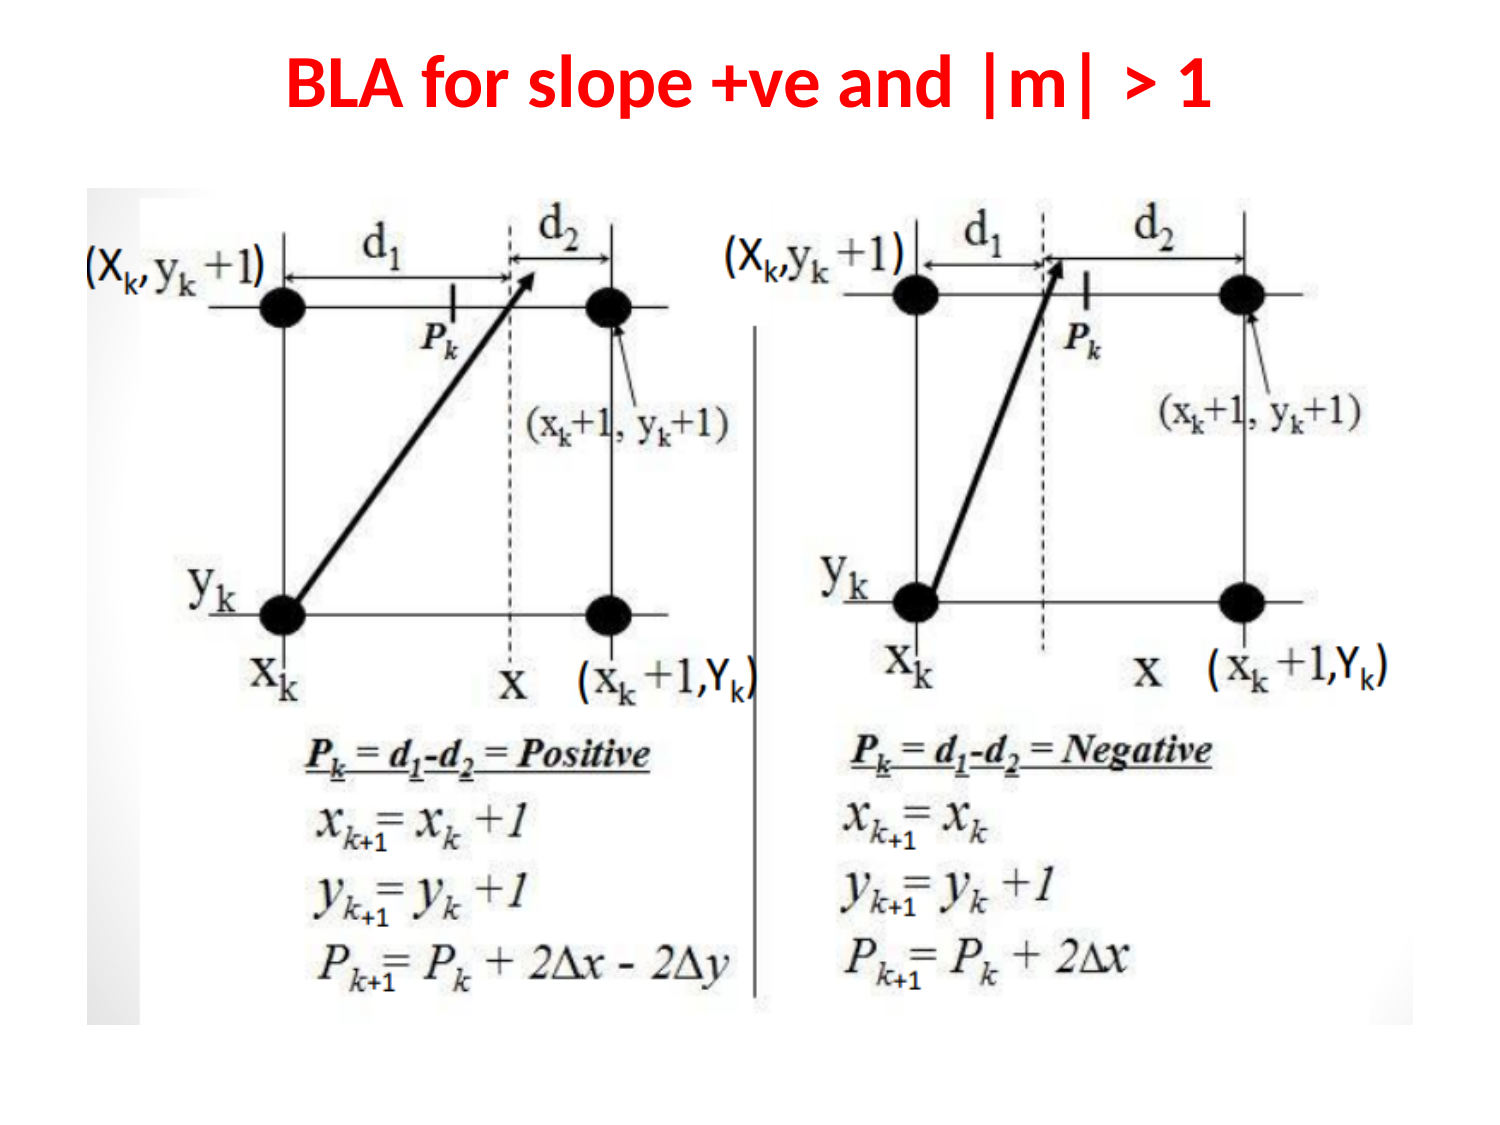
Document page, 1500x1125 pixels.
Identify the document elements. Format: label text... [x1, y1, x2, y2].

text_box BLA for slope +ve and |m| > 1 [37, 24, 1463, 130]
picture [87, 188, 1413, 1026]
